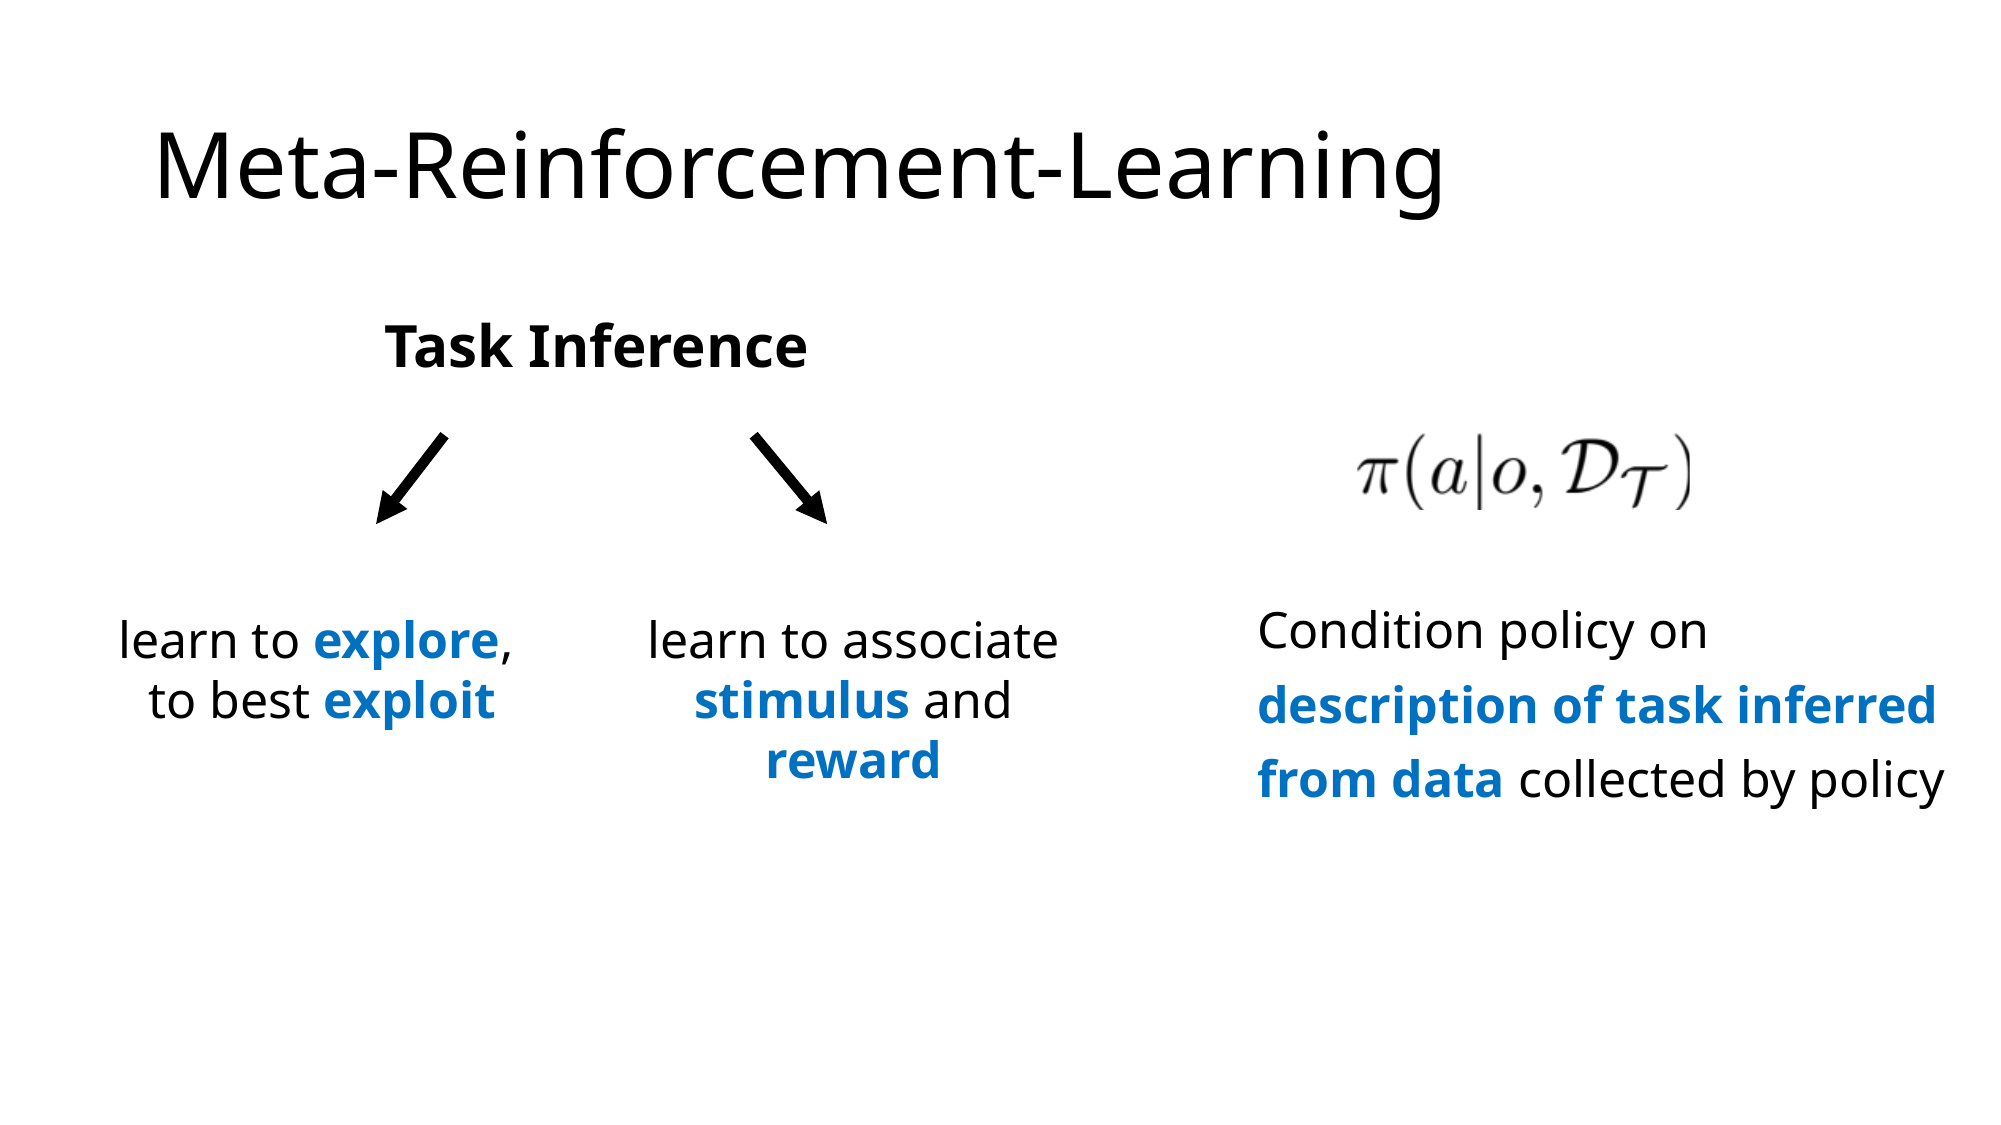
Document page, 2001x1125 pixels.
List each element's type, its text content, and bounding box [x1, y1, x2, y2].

text_box Condition policy on description of task inferred from data collected by policy [1242, 292, 1973, 1007]
text_box learn to associate stimulus and reward [539, 601, 1094, 797]
text_box learn to explore, to best exploit [0, 600, 586, 736]
title Meta-Reinforcement-Learning [137, 59, 1863, 278]
text_box Task Inference [294, 302, 824, 387]
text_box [376, 435, 445, 525]
picture [1356, 432, 1690, 510]
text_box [753, 435, 828, 525]
